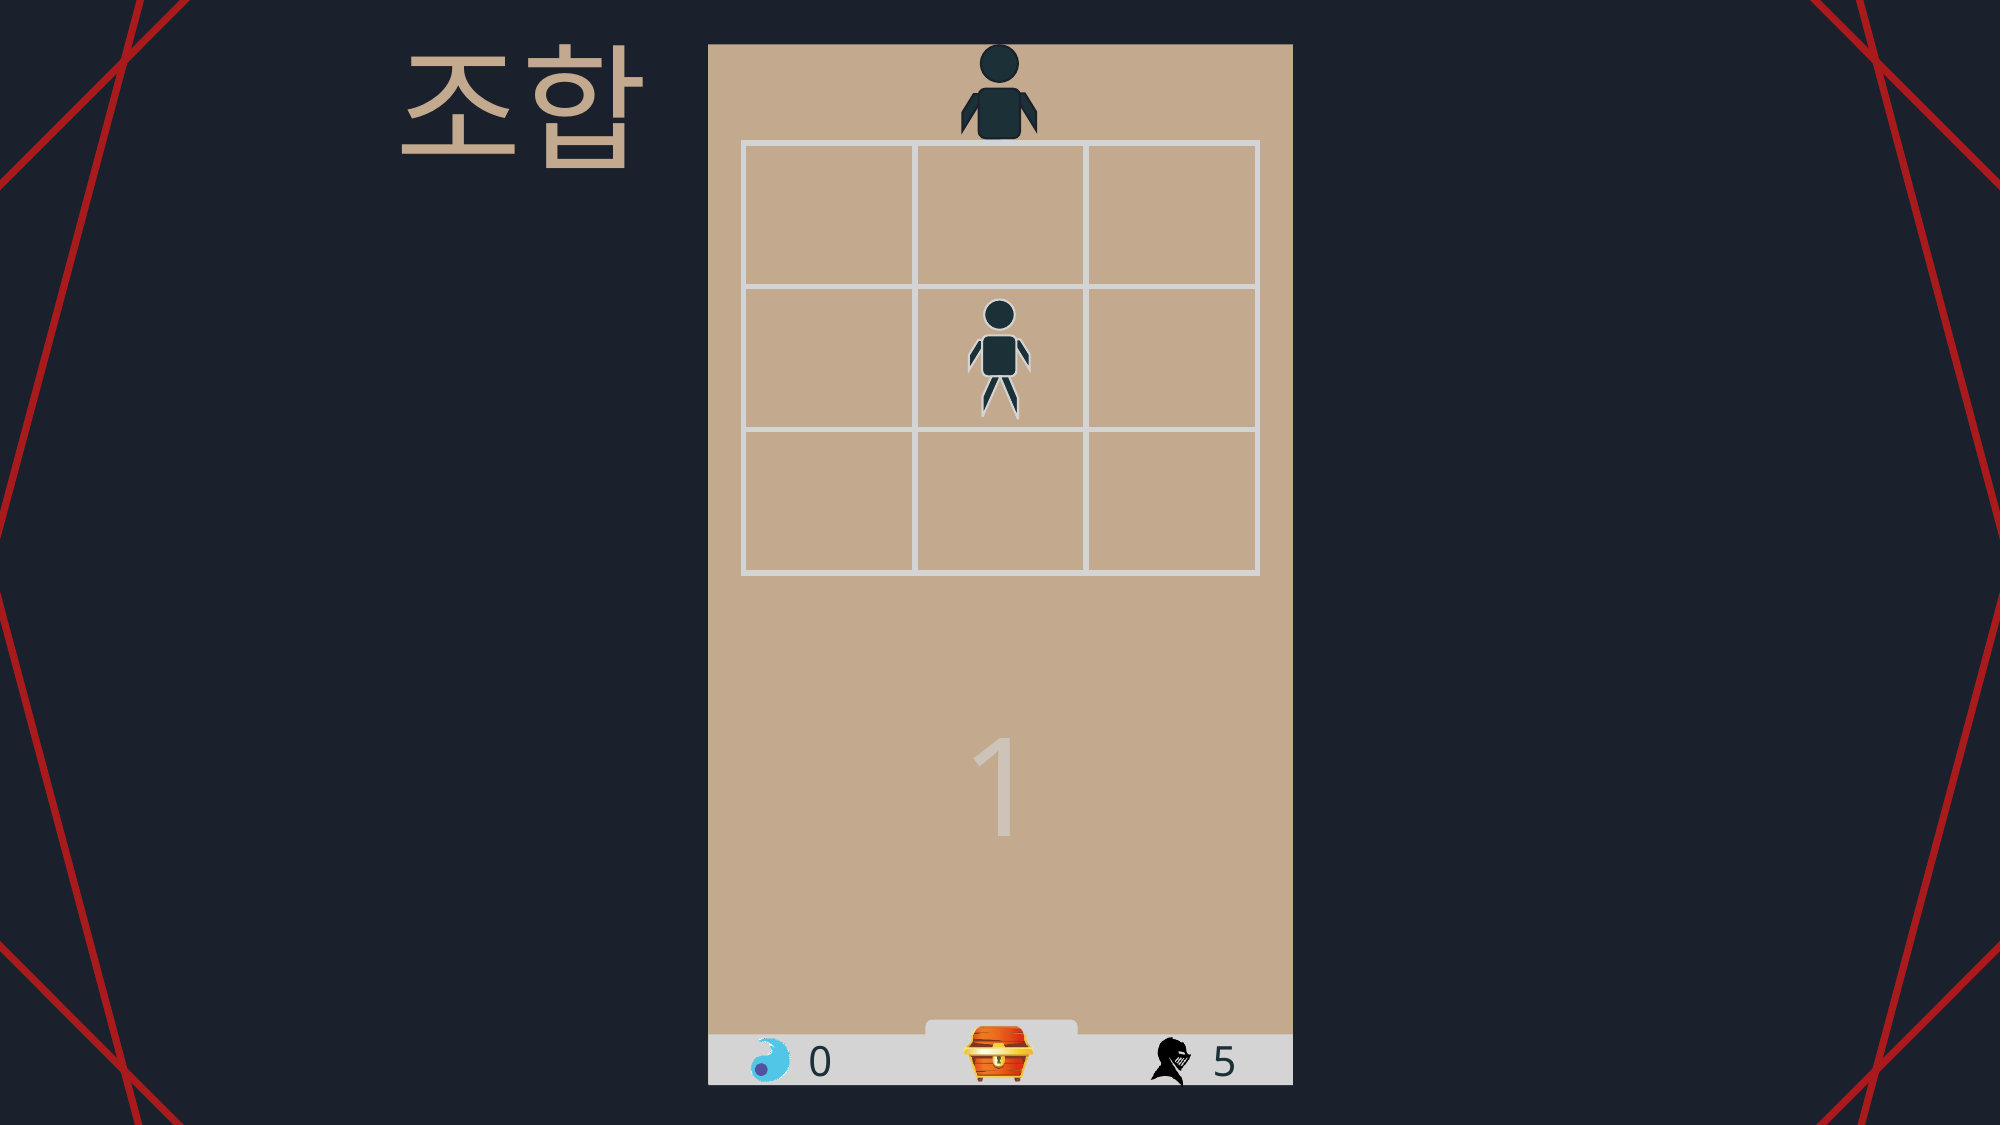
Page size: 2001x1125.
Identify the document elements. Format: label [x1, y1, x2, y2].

text_box [0, 0, 2000, 1125]
